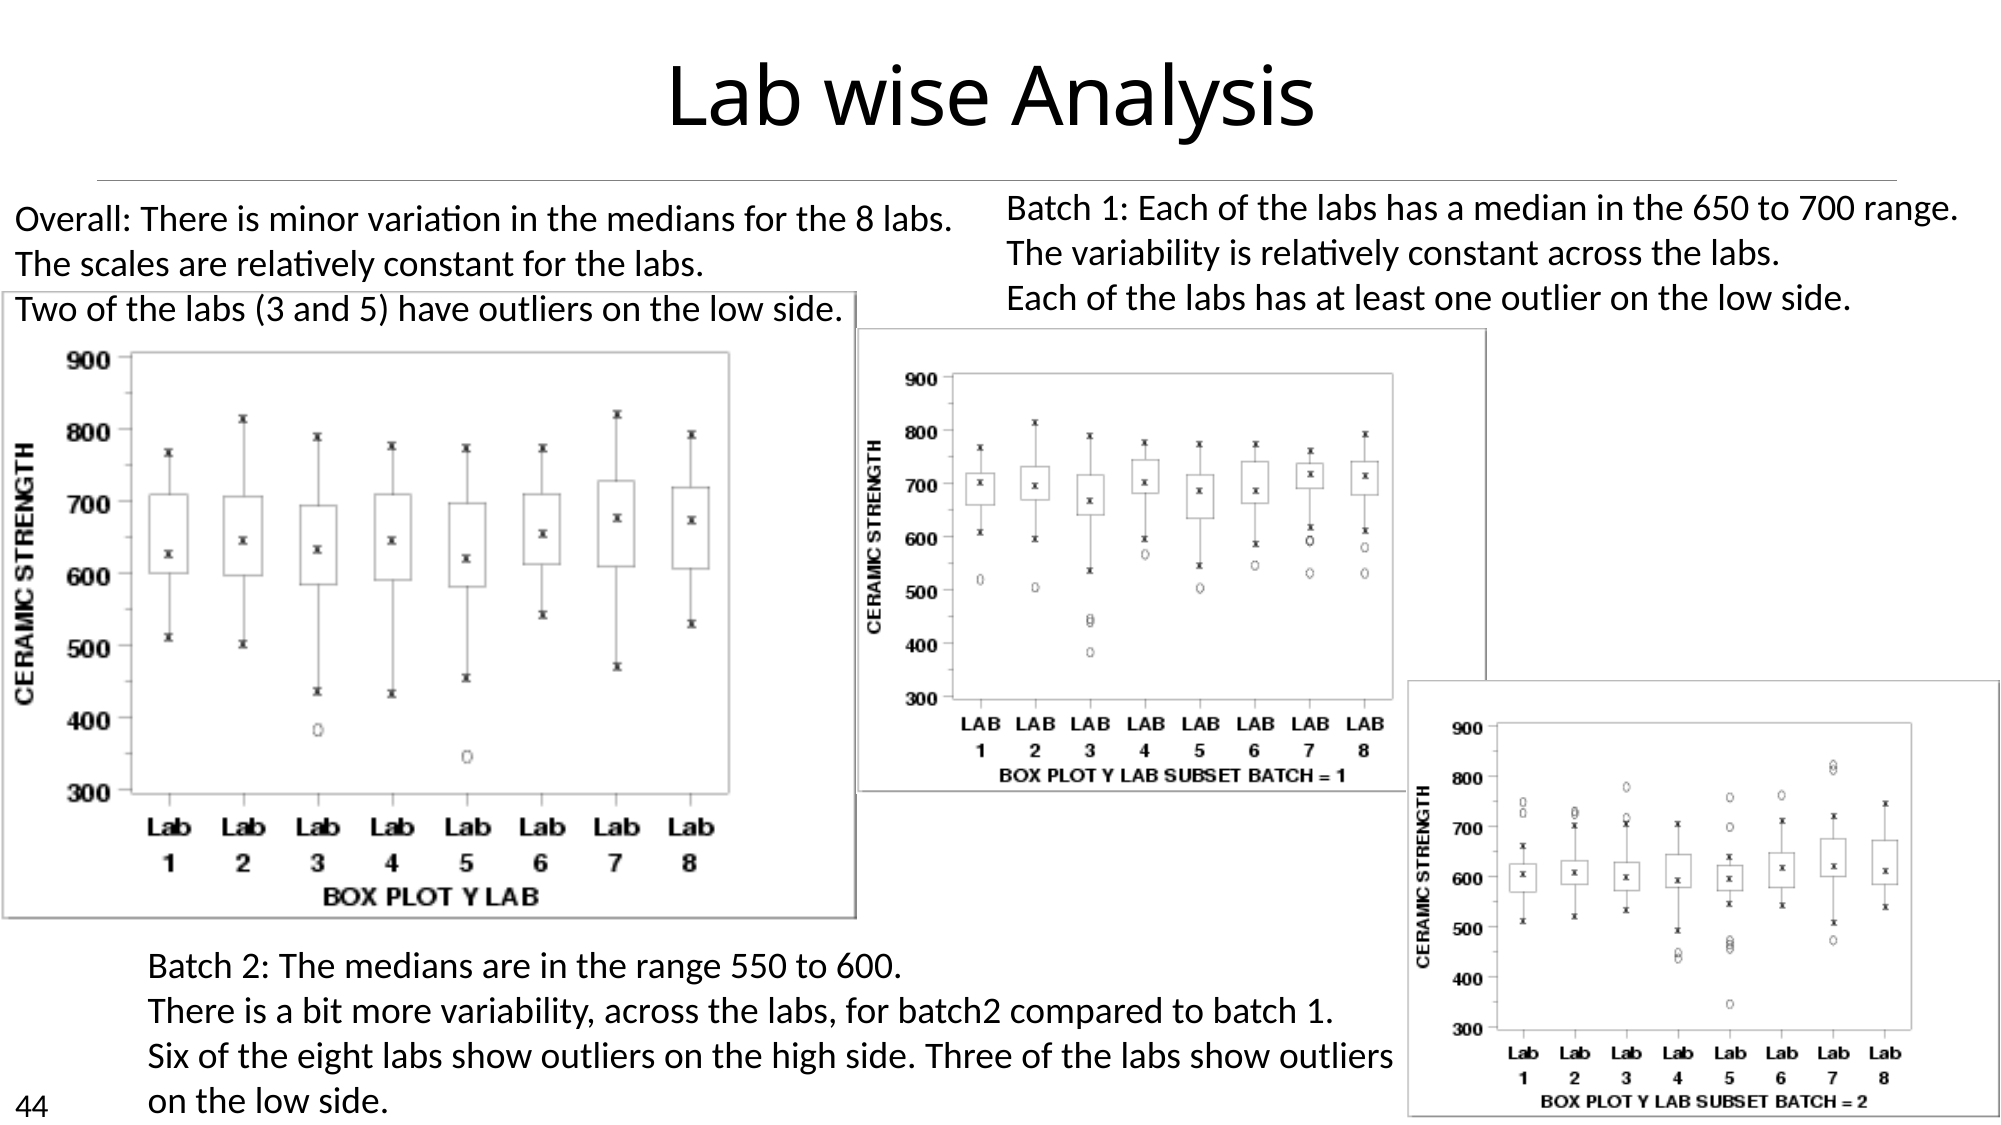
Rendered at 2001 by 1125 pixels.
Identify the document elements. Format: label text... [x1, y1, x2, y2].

picture [0, 290, 2000, 1119]
text_box Batch 1: Each of the labs has a median in the 650 to 700 range. The variability is relatively constant across the labs. Each of the labs has at least one outlier on the low side. [991, 175, 1992, 326]
text_box Overall: There is minor variation in the medians for the 8 labs. The scales are relatively constant for the labs. Two of the labs (3 and 5) have outliers on the low side. [0, 186, 1000, 325]
text_box Batch 2: The medians are in the range 550 to 600. There is a bit more variability, across the labs, for batch2 compared to batch 1. Six of the eight labs show outliers on the high side. Three of the labs show outliers on the low side. [132, 934, 1405, 1125]
title Lab wise Analysis [33, 50, 1950, 150]
